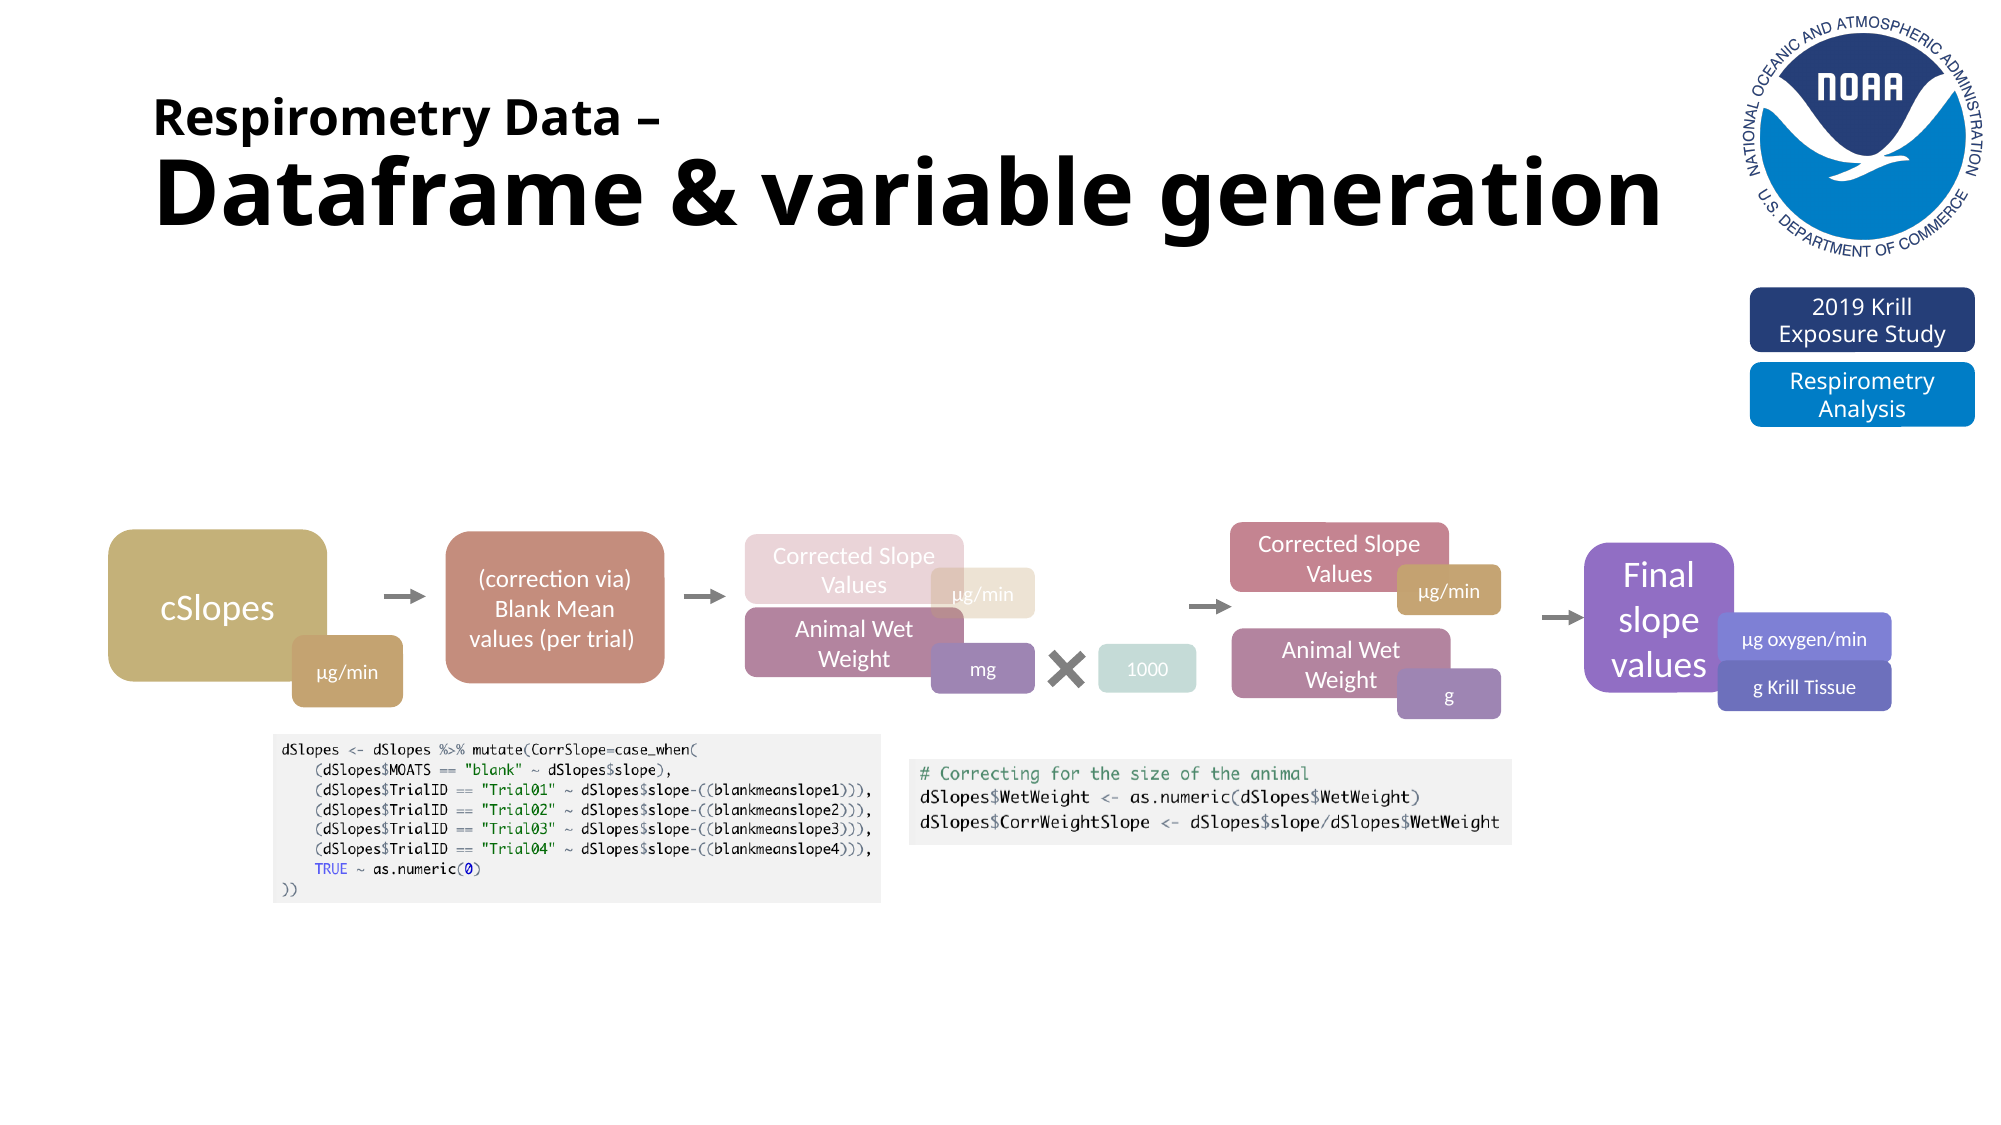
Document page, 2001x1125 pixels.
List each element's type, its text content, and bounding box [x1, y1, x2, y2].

title Respirometry Data – Dataframe & variable generation [137, 59, 1720, 278]
picture [1742, 16, 1983, 258]
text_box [108, 522, 1892, 903]
